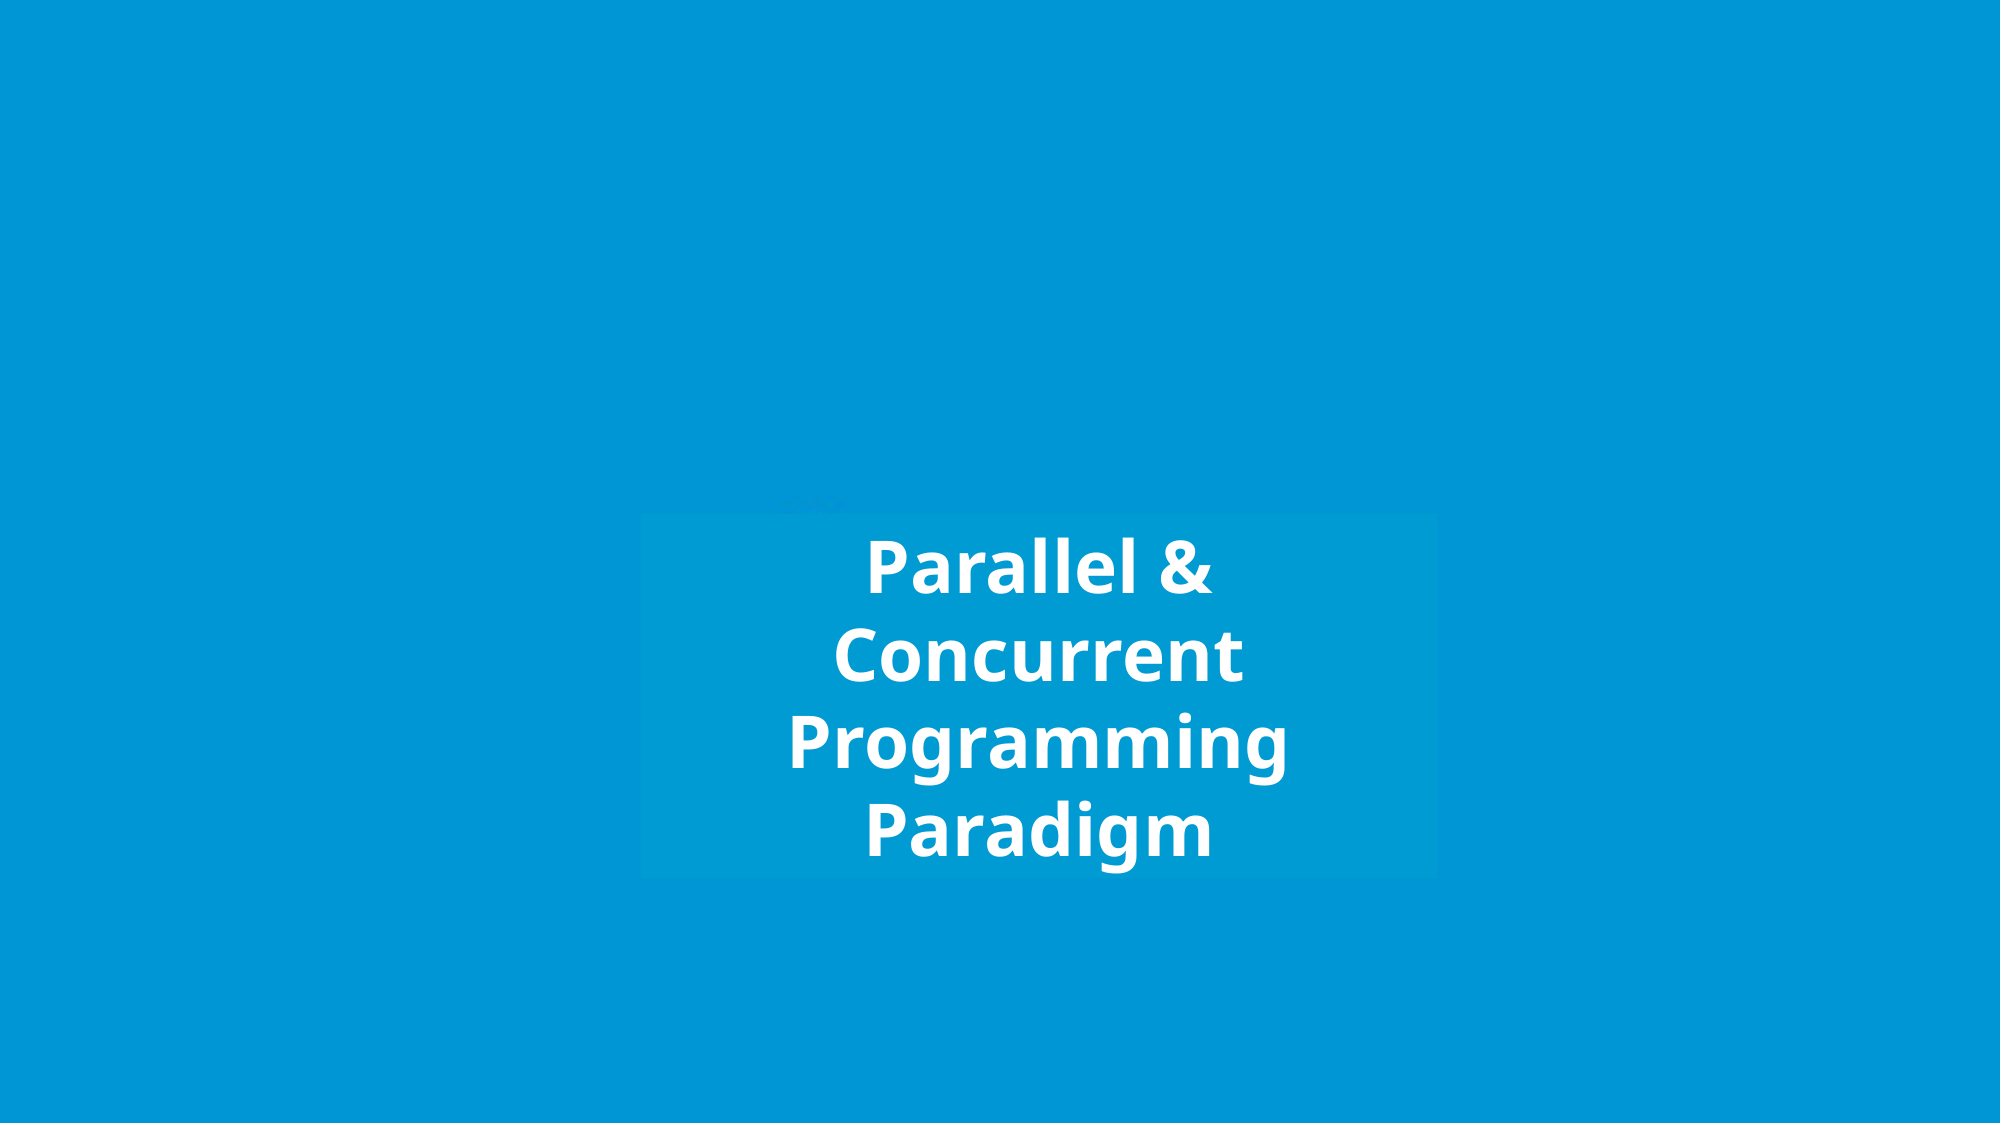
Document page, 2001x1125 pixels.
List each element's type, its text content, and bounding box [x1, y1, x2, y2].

text_box [0, 0, 2000, 1123]
text_box Parallel & Concurrent Programming Paradigm [640, 513, 1438, 879]
